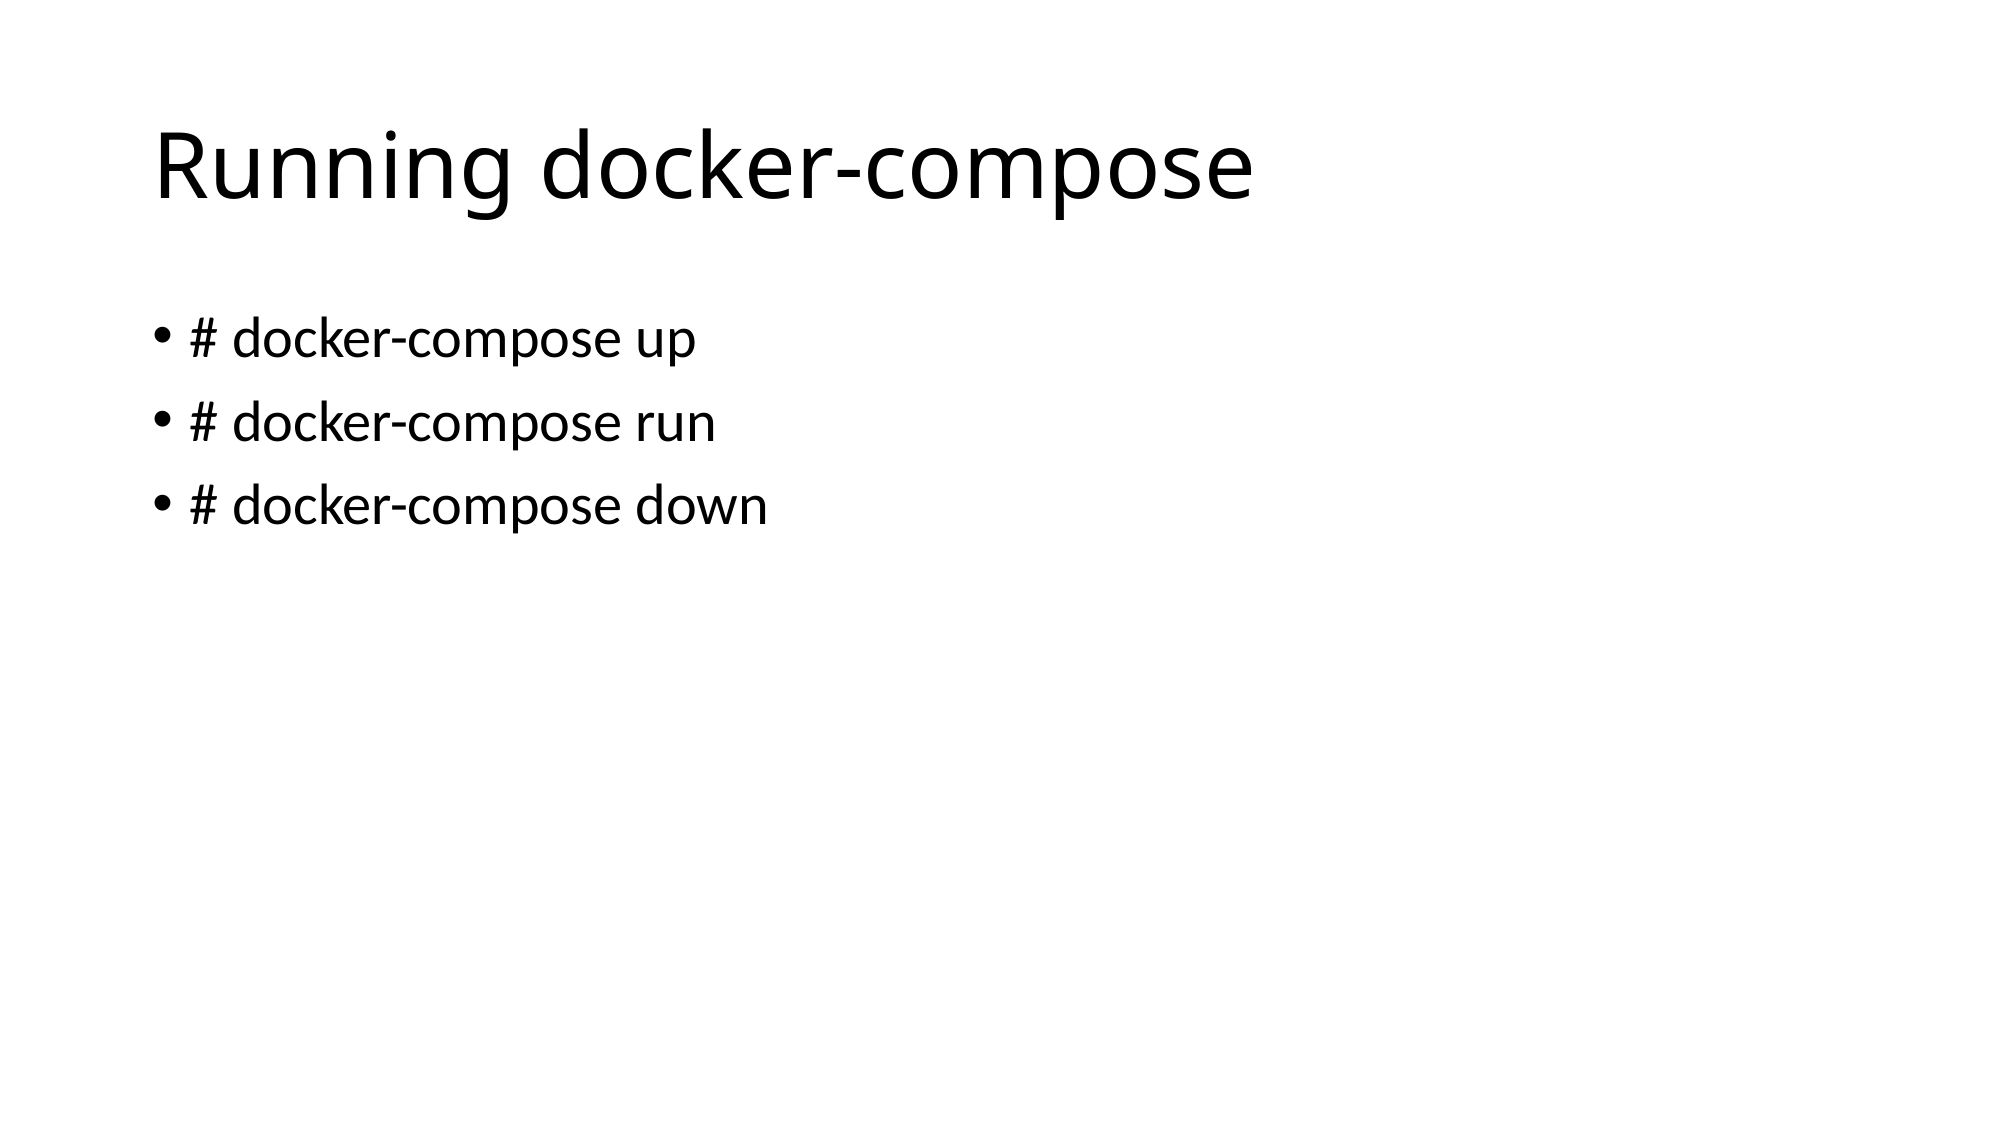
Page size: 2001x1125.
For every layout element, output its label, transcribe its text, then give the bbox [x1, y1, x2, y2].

title Running docker-compose [137, 59, 1863, 278]
list # docker-compose up # docker-compose run # docker-compose down [137, 299, 1863, 1014]
